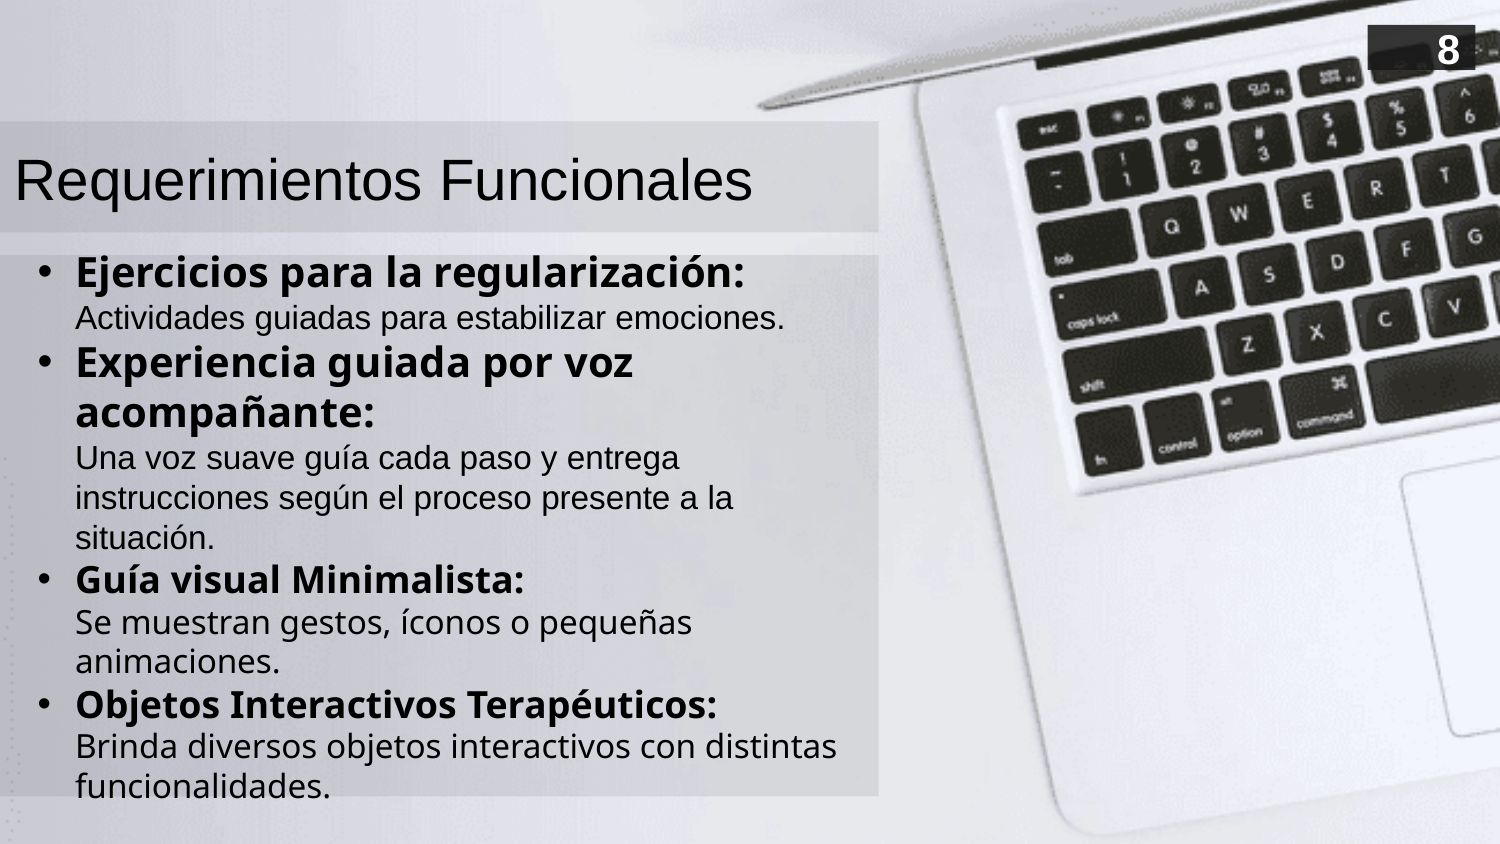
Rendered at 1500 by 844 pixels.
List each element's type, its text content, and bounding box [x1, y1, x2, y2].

slide_number 8 [1367, 24, 1476, 70]
picture [0, 0, 1500, 844]
text_box Ejercicios para la regularización: Actividades guiadas para estabilizar emociones. Experiencia guiada por voz acompañante: Una voz suave guía cada paso y entrega instrucciones según el proceso presente a la situación. Guía visual Minimalista: Se muestran gestos, íconos o pequeñas animaciones. Objetos Interactivos Terapéuticos: Brinda diversos objetos interactivos con distintas funcionalidades. [0, 255, 879, 797]
title Requerimientos Funcionales [0, 121, 879, 233]
